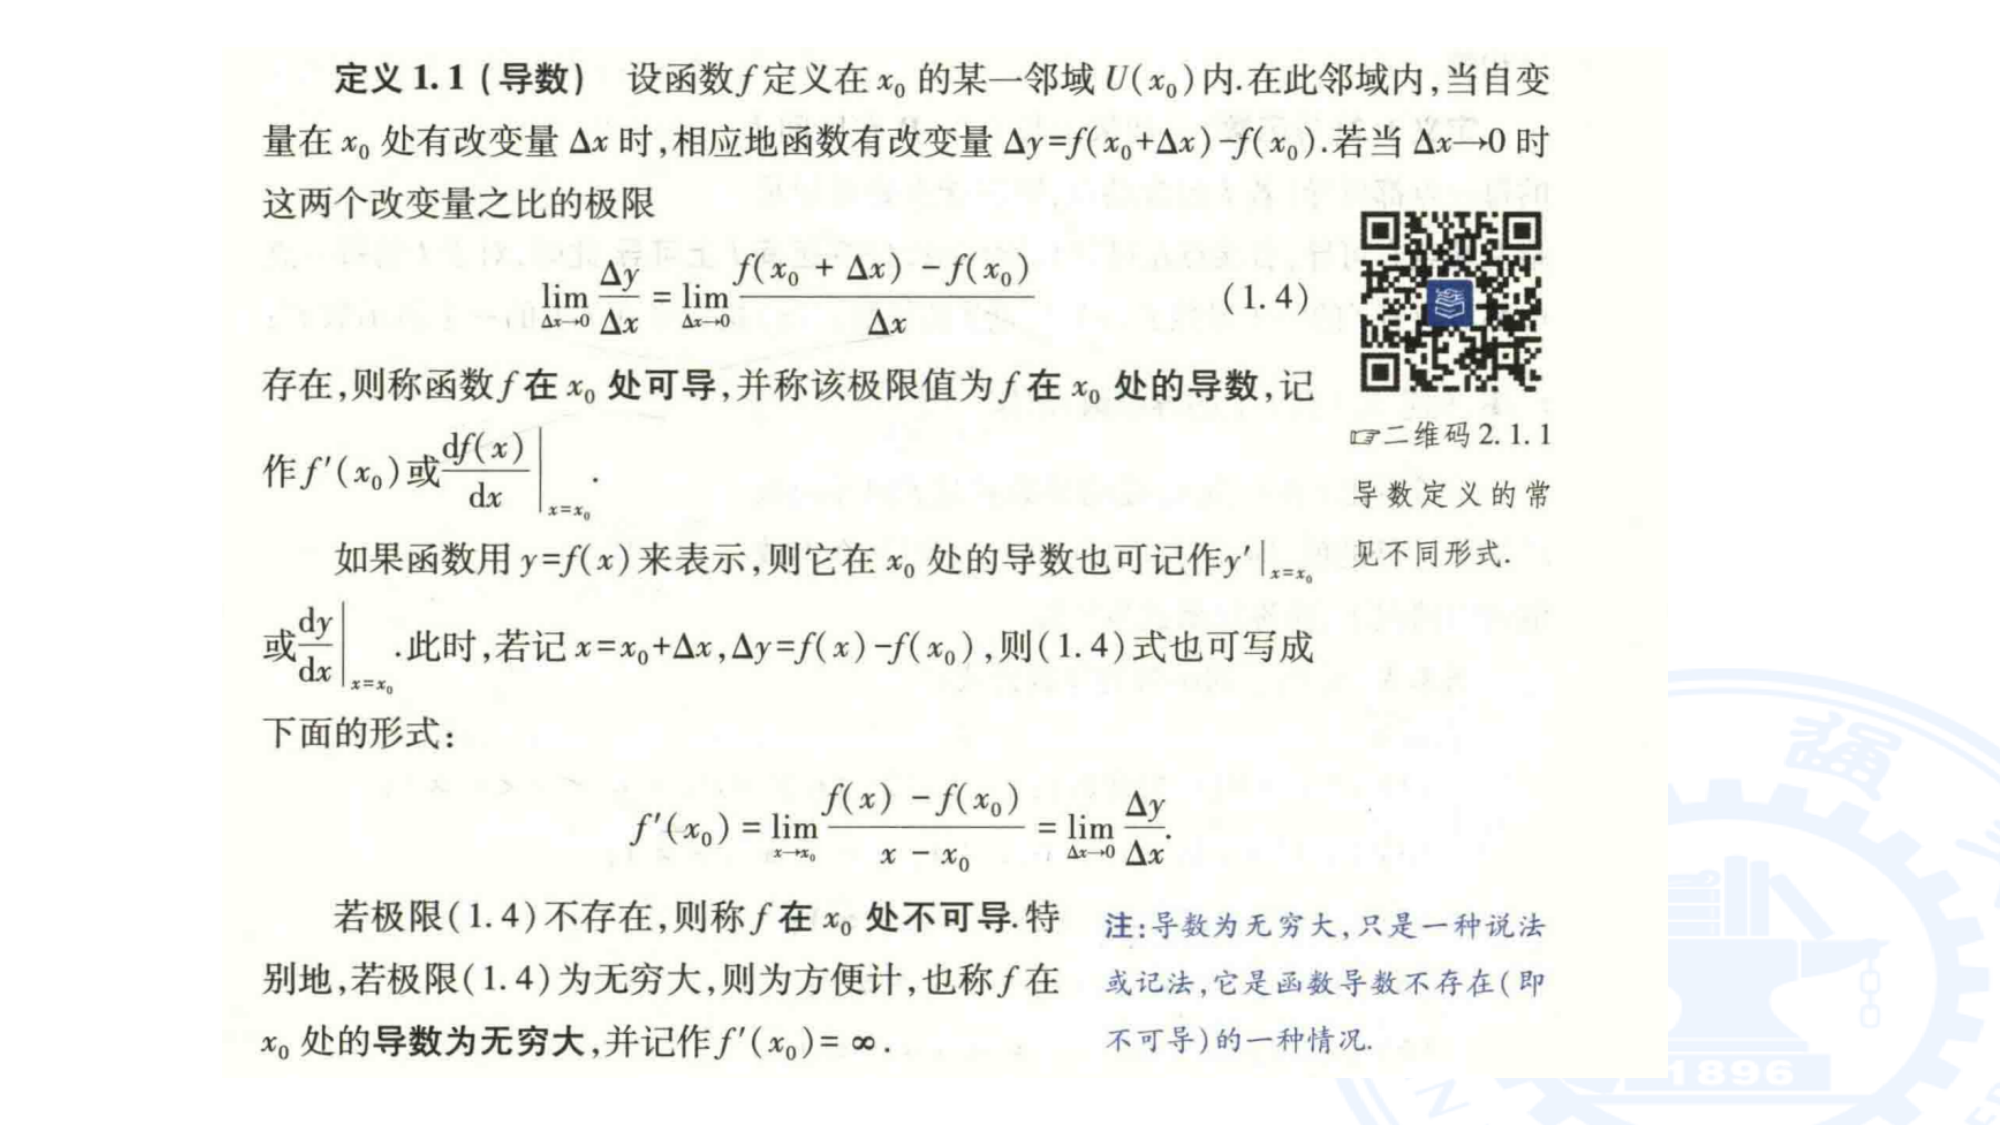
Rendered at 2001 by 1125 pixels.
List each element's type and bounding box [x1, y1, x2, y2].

picture [222, 47, 1668, 1078]
